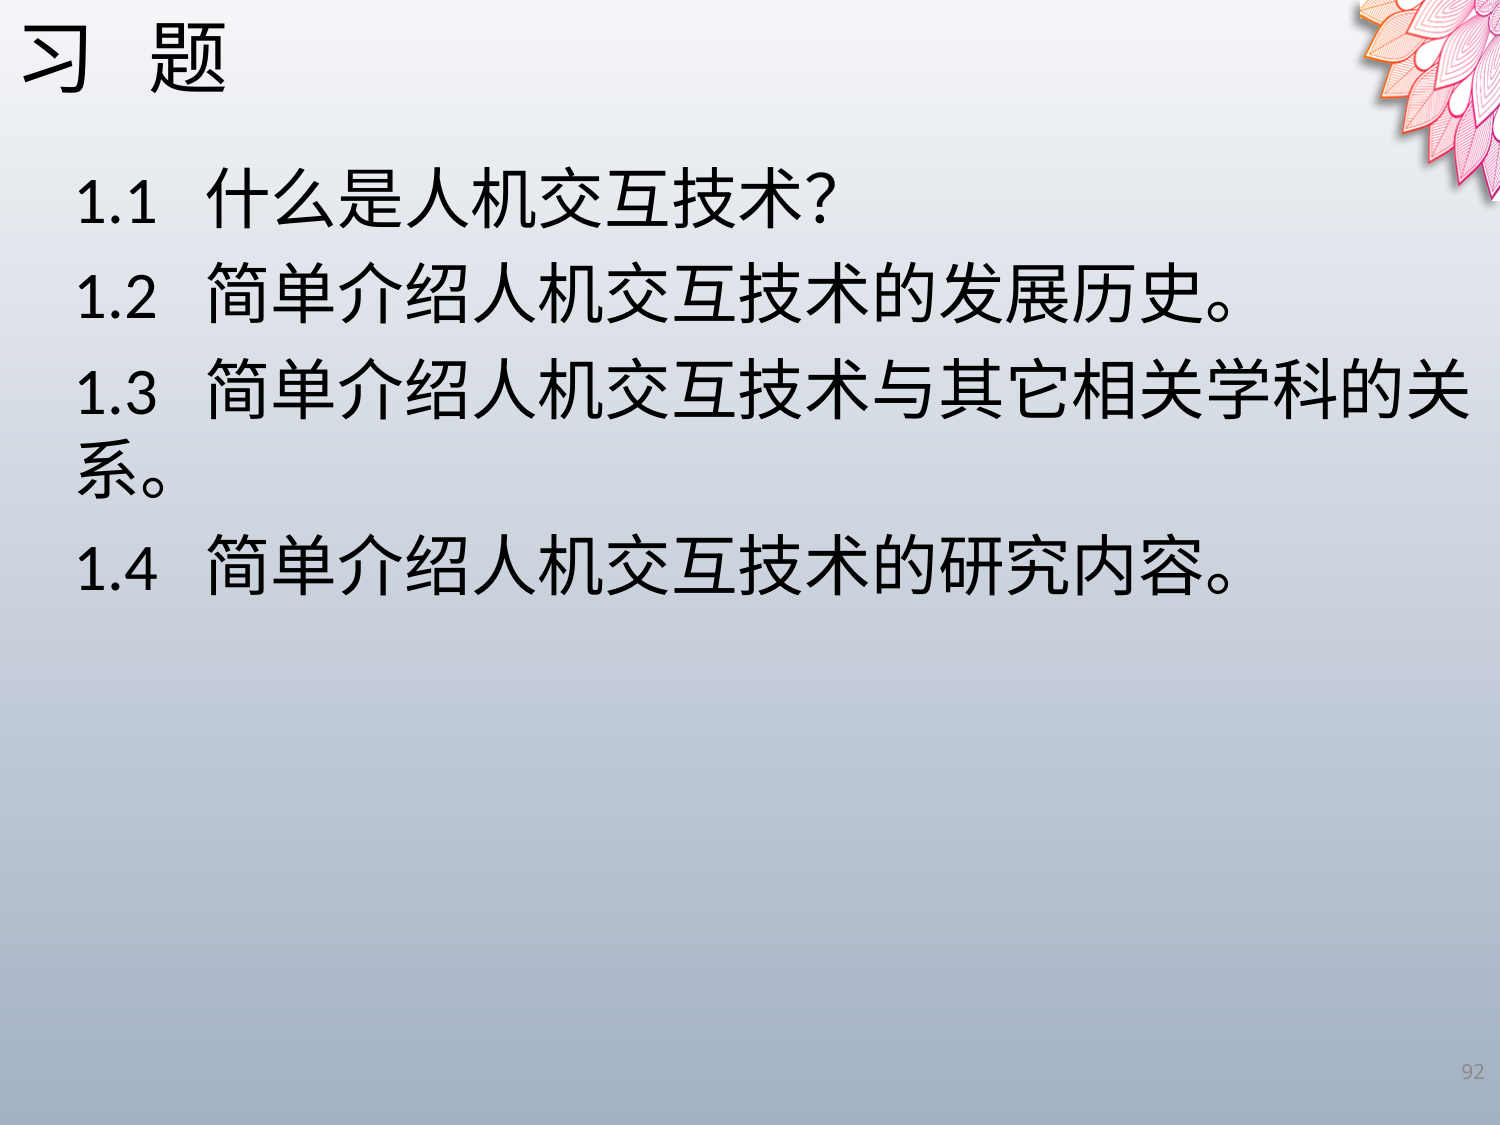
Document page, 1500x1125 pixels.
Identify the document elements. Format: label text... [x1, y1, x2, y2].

picture [1360, 0, 1500, 148]
list 1.1 什么是人机交互技术？ 1.2 简单介绍人机交互技术的发展历史。 1.3 简单介绍人机交互技术与其它相关学科的关系。 1.4 简单介绍人机交互技术的研究内容。 [58, 148, 1500, 1106]
slide_number 92 [1162, 1042, 1500, 1103]
title 习 题 [0, 10, 1305, 112]
